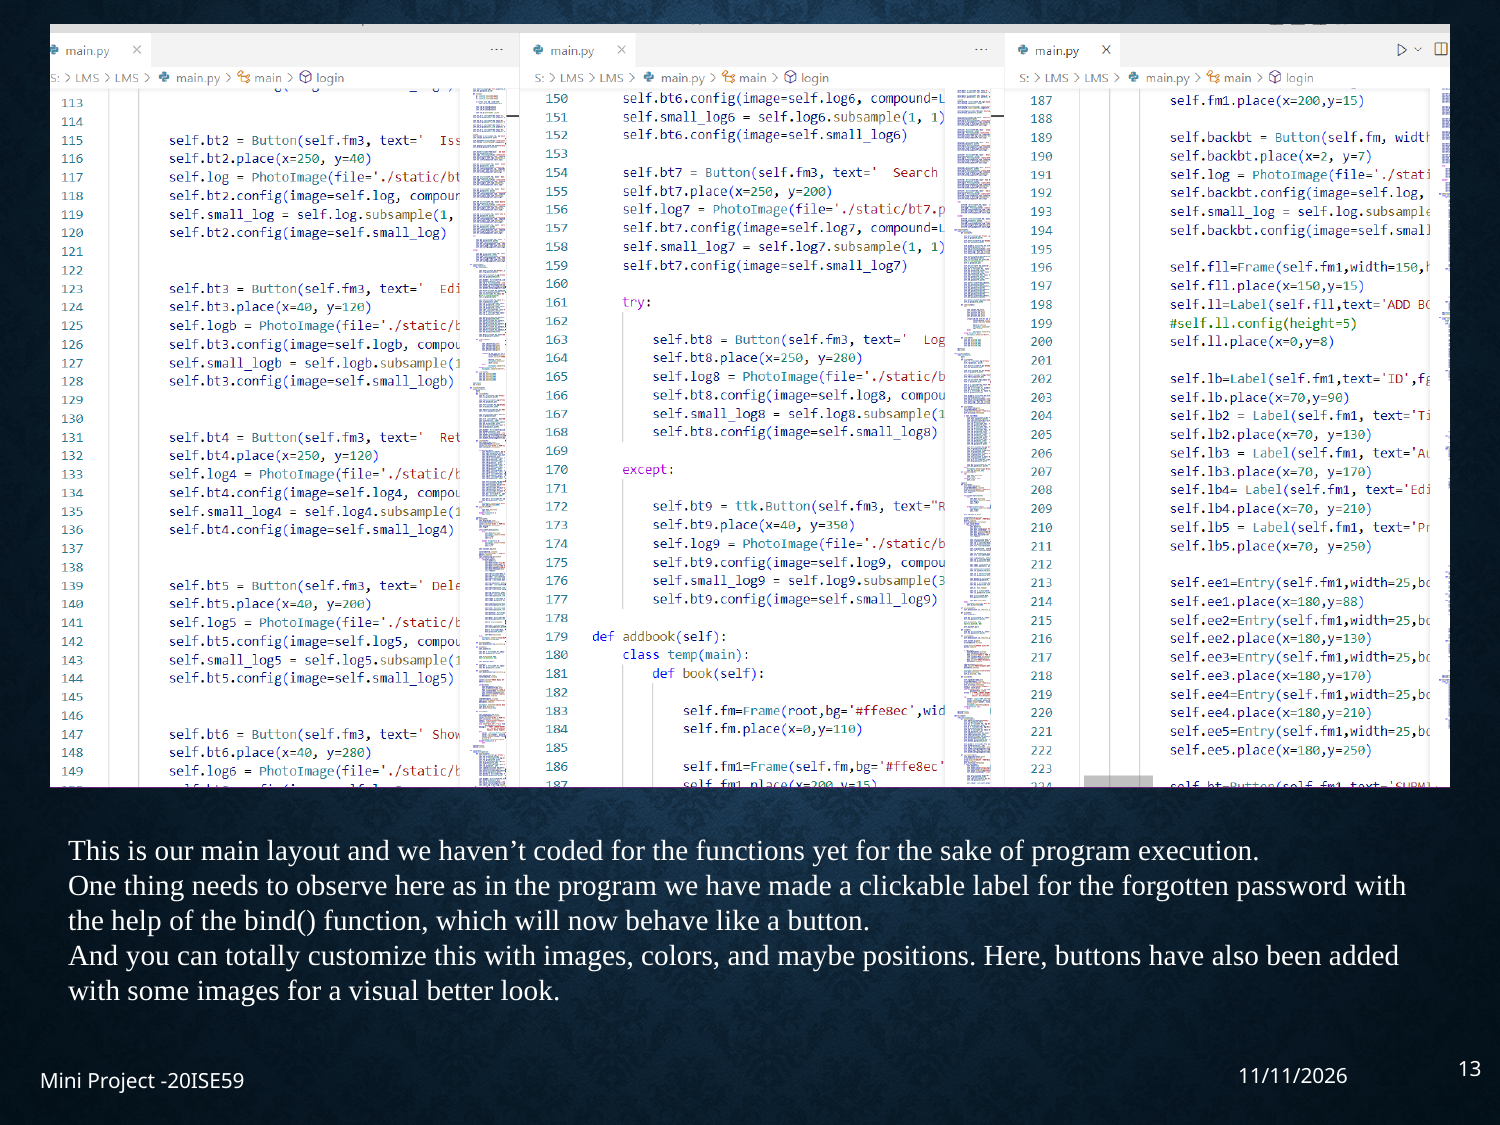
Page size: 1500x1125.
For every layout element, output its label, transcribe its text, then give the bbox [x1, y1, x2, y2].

text_box This is our main layout and we haven’t coded for the functions yet for the sake of program execution. One thing needs to observe here as in the program we have made a clickable label for the forgotten password with the help of the bind() function, which will now behave like a button. And you can totally customize this with images, colors, and maybe positions. Here, buttons have also been added with some images for a visual better look. [53, 824, 1454, 1014]
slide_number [1025, 1047, 1363, 1107]
picture [49, 24, 1451, 788]
footer Mini Project -20ISE59 [24, 1050, 846, 1110]
slide_number 13 [1403, 1040, 1497, 1100]
